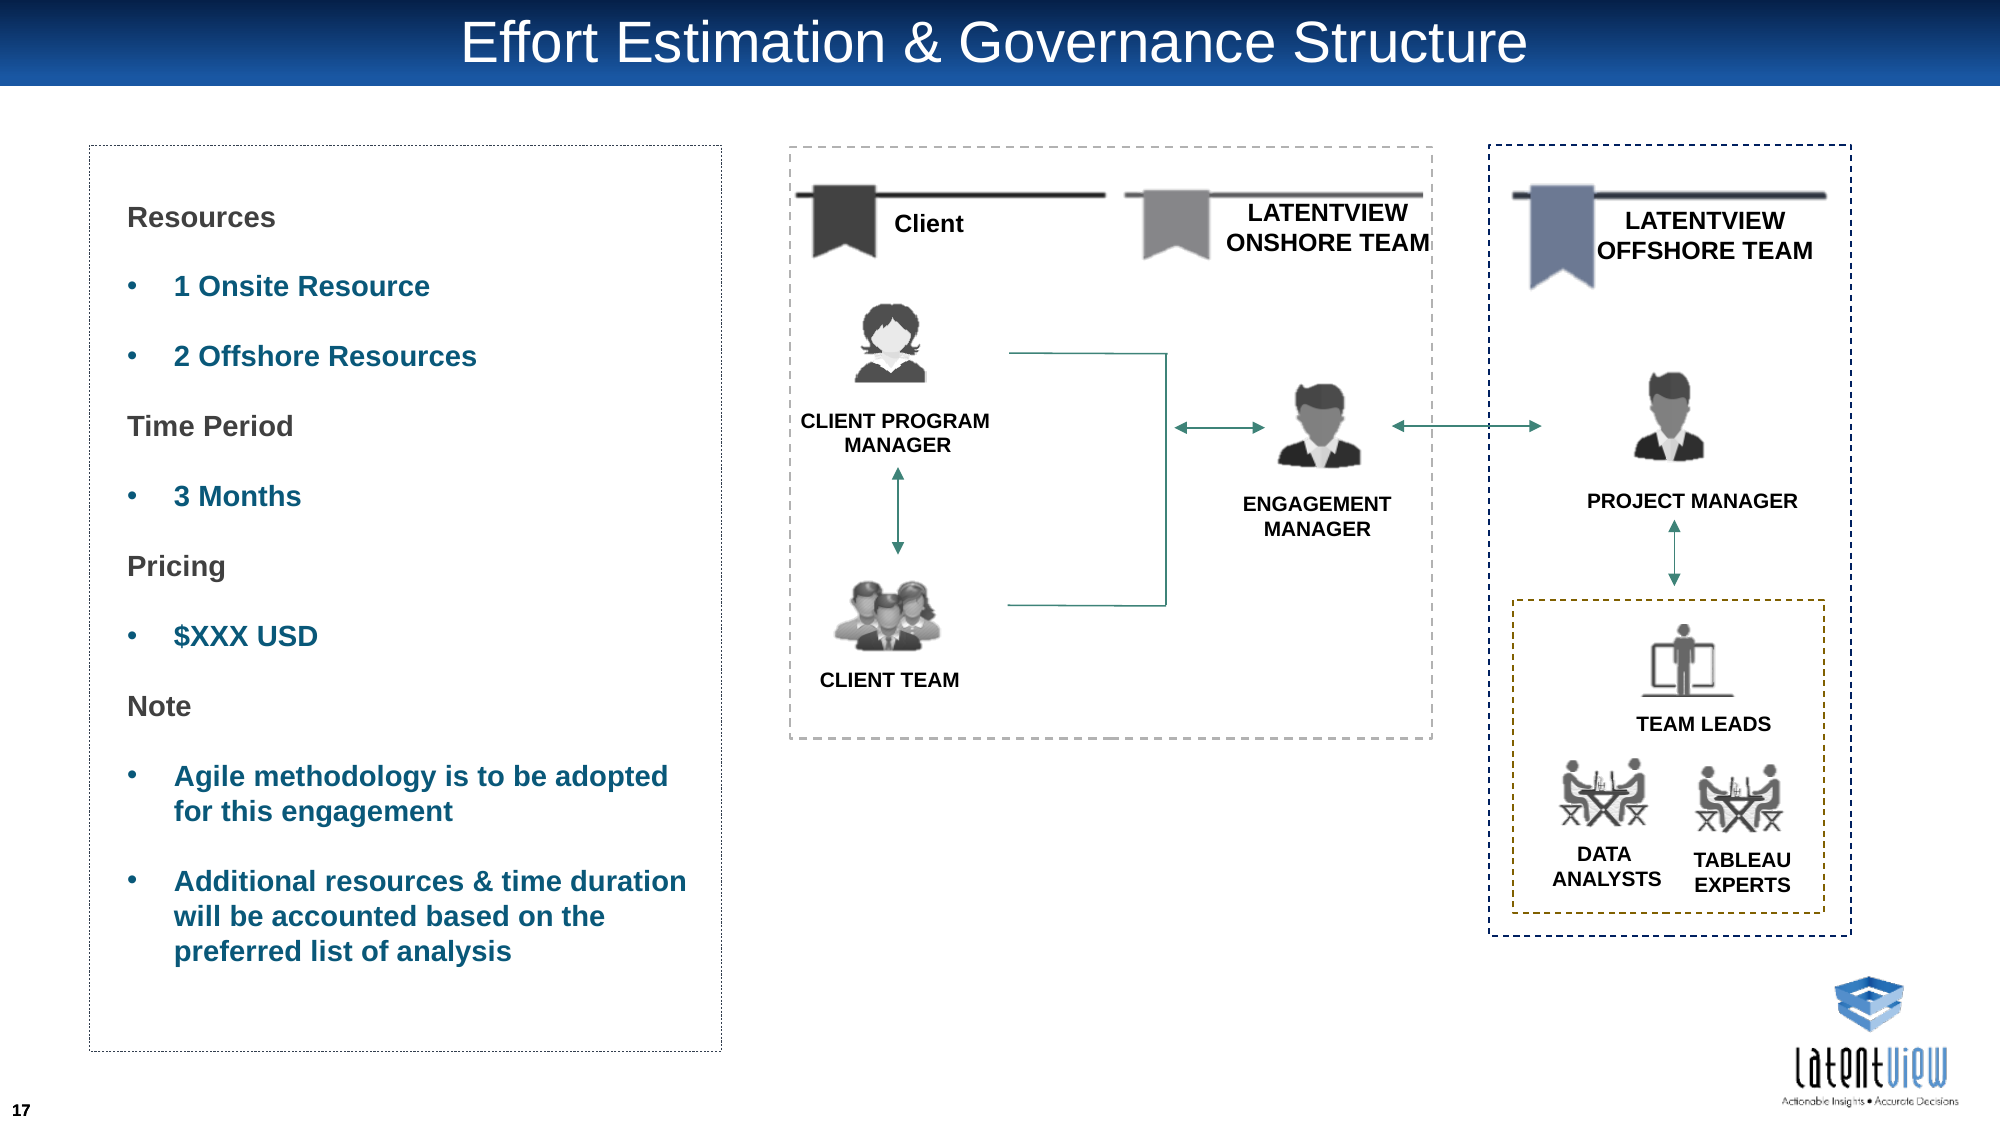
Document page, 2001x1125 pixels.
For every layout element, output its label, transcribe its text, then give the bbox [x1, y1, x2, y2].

picture [1637, 624, 1739, 698]
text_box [1555, 750, 1655, 842]
text_box TABLEAU EXPERTS [1693, 847, 1792, 898]
text_box CLIENT PROGRAM MANAGER [774, 407, 1022, 458]
text_box [790, 146, 1433, 179]
picture [1261, 375, 1374, 480]
picture [1754, 959, 1988, 1125]
text_box ENGAGEMENT MANAGER [1217, 490, 1417, 541]
picture [790, 179, 1123, 292]
picture [822, 573, 953, 660]
picture [848, 299, 936, 390]
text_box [1111, 179, 1438, 291]
text_box [1512, 600, 1825, 913]
picture [1507, 172, 1840, 314]
text_box CLIENT TEAM [820, 666, 960, 692]
picture [1620, 363, 1715, 474]
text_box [1691, 756, 1790, 849]
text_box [89, 145, 722, 1051]
text_box [790, 291, 1433, 739]
text_box PROJECT MANAGER [1587, 488, 1799, 514]
title Effort Estimation & Governance Structure [98, 9, 1894, 77]
text_box [1489, 144, 1851, 936]
